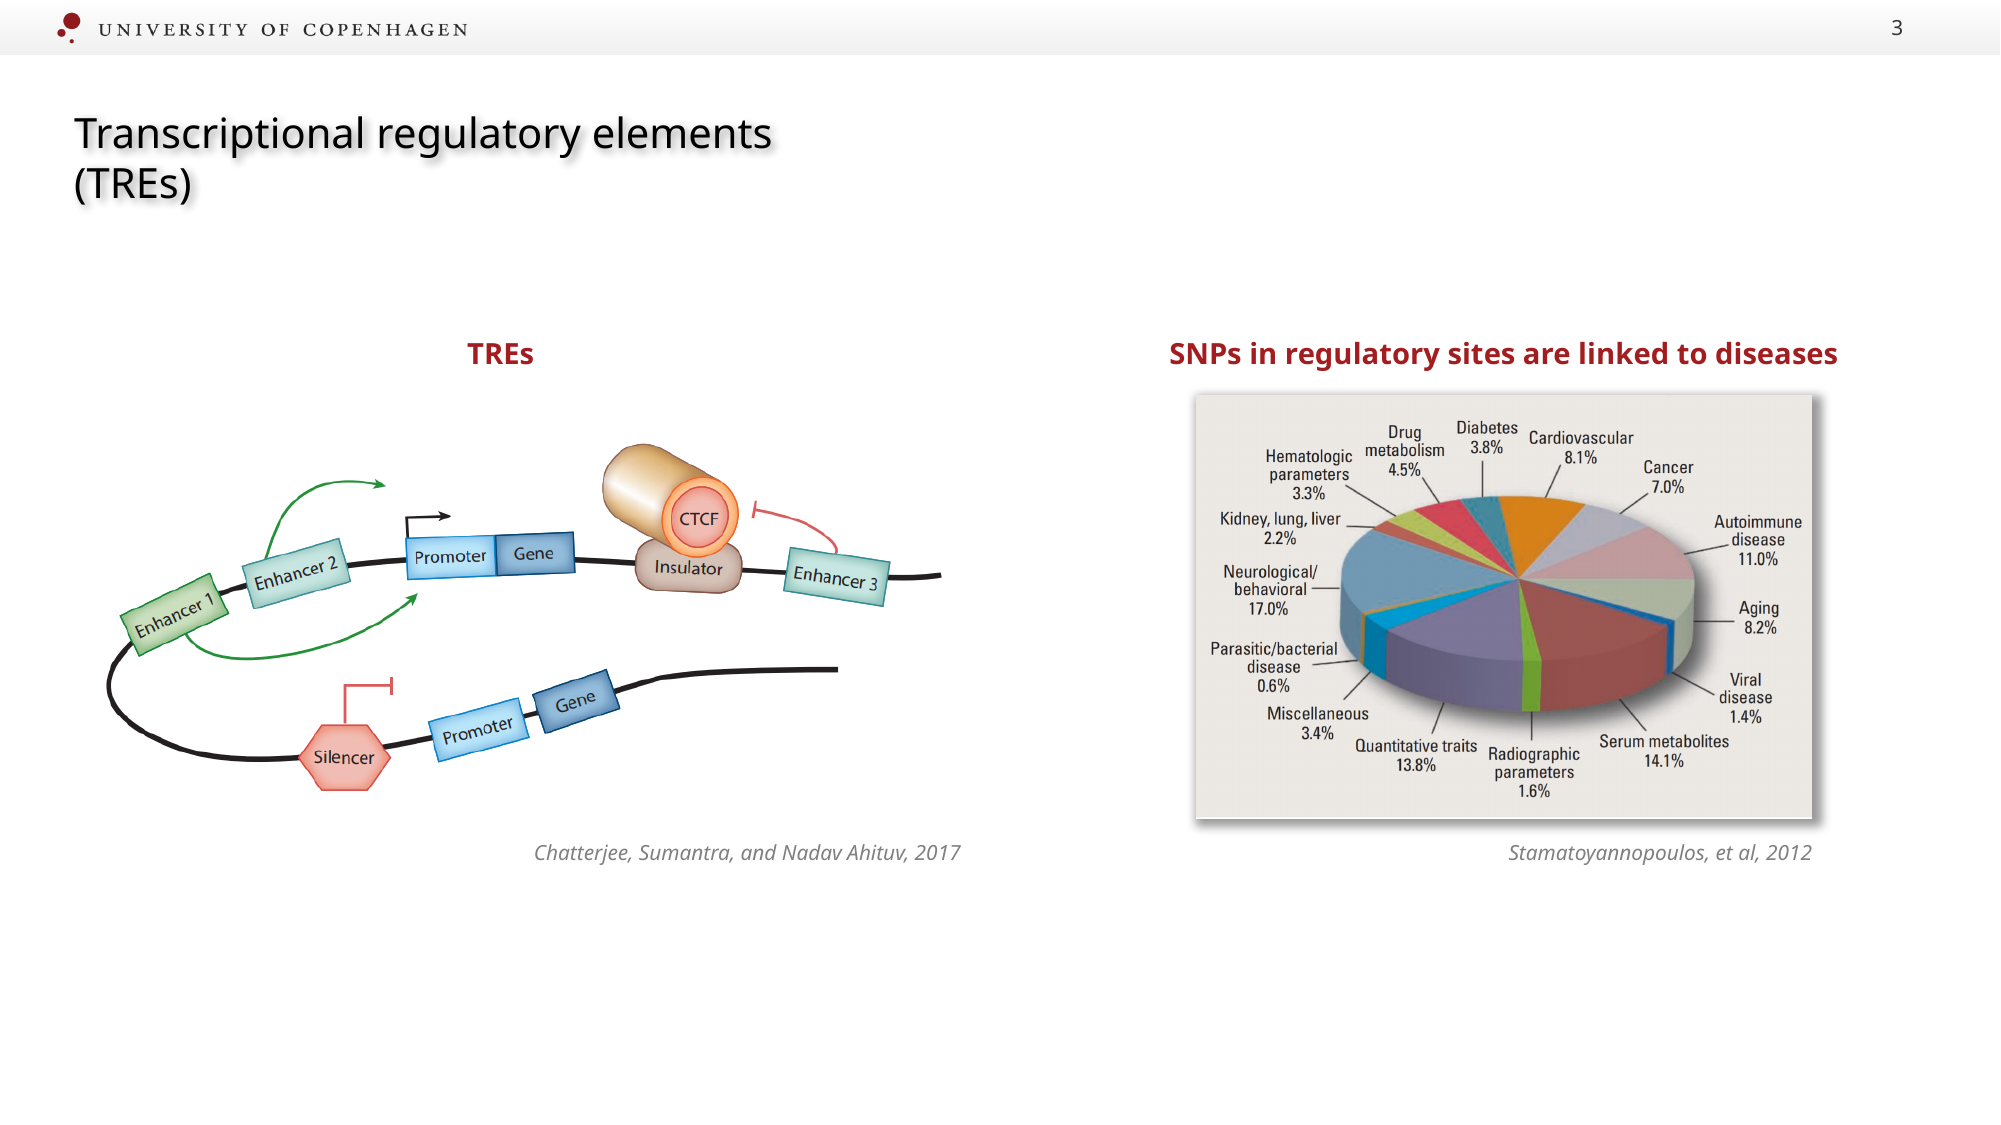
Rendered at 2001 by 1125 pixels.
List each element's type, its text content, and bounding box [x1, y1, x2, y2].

text_box TREs [290, 328, 711, 378]
picture [92, 15, 475, 42]
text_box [1087, 328, 2000, 873]
picture [77, 429, 962, 805]
text_box Transcriptional regulatory elements (TREs) [59, 99, 801, 215]
slide_number 2 [1840, 14, 1904, 43]
text_box Chatterjee, Sumantra, and Nadav Ahituv, 2017 [519, 831, 1087, 872]
